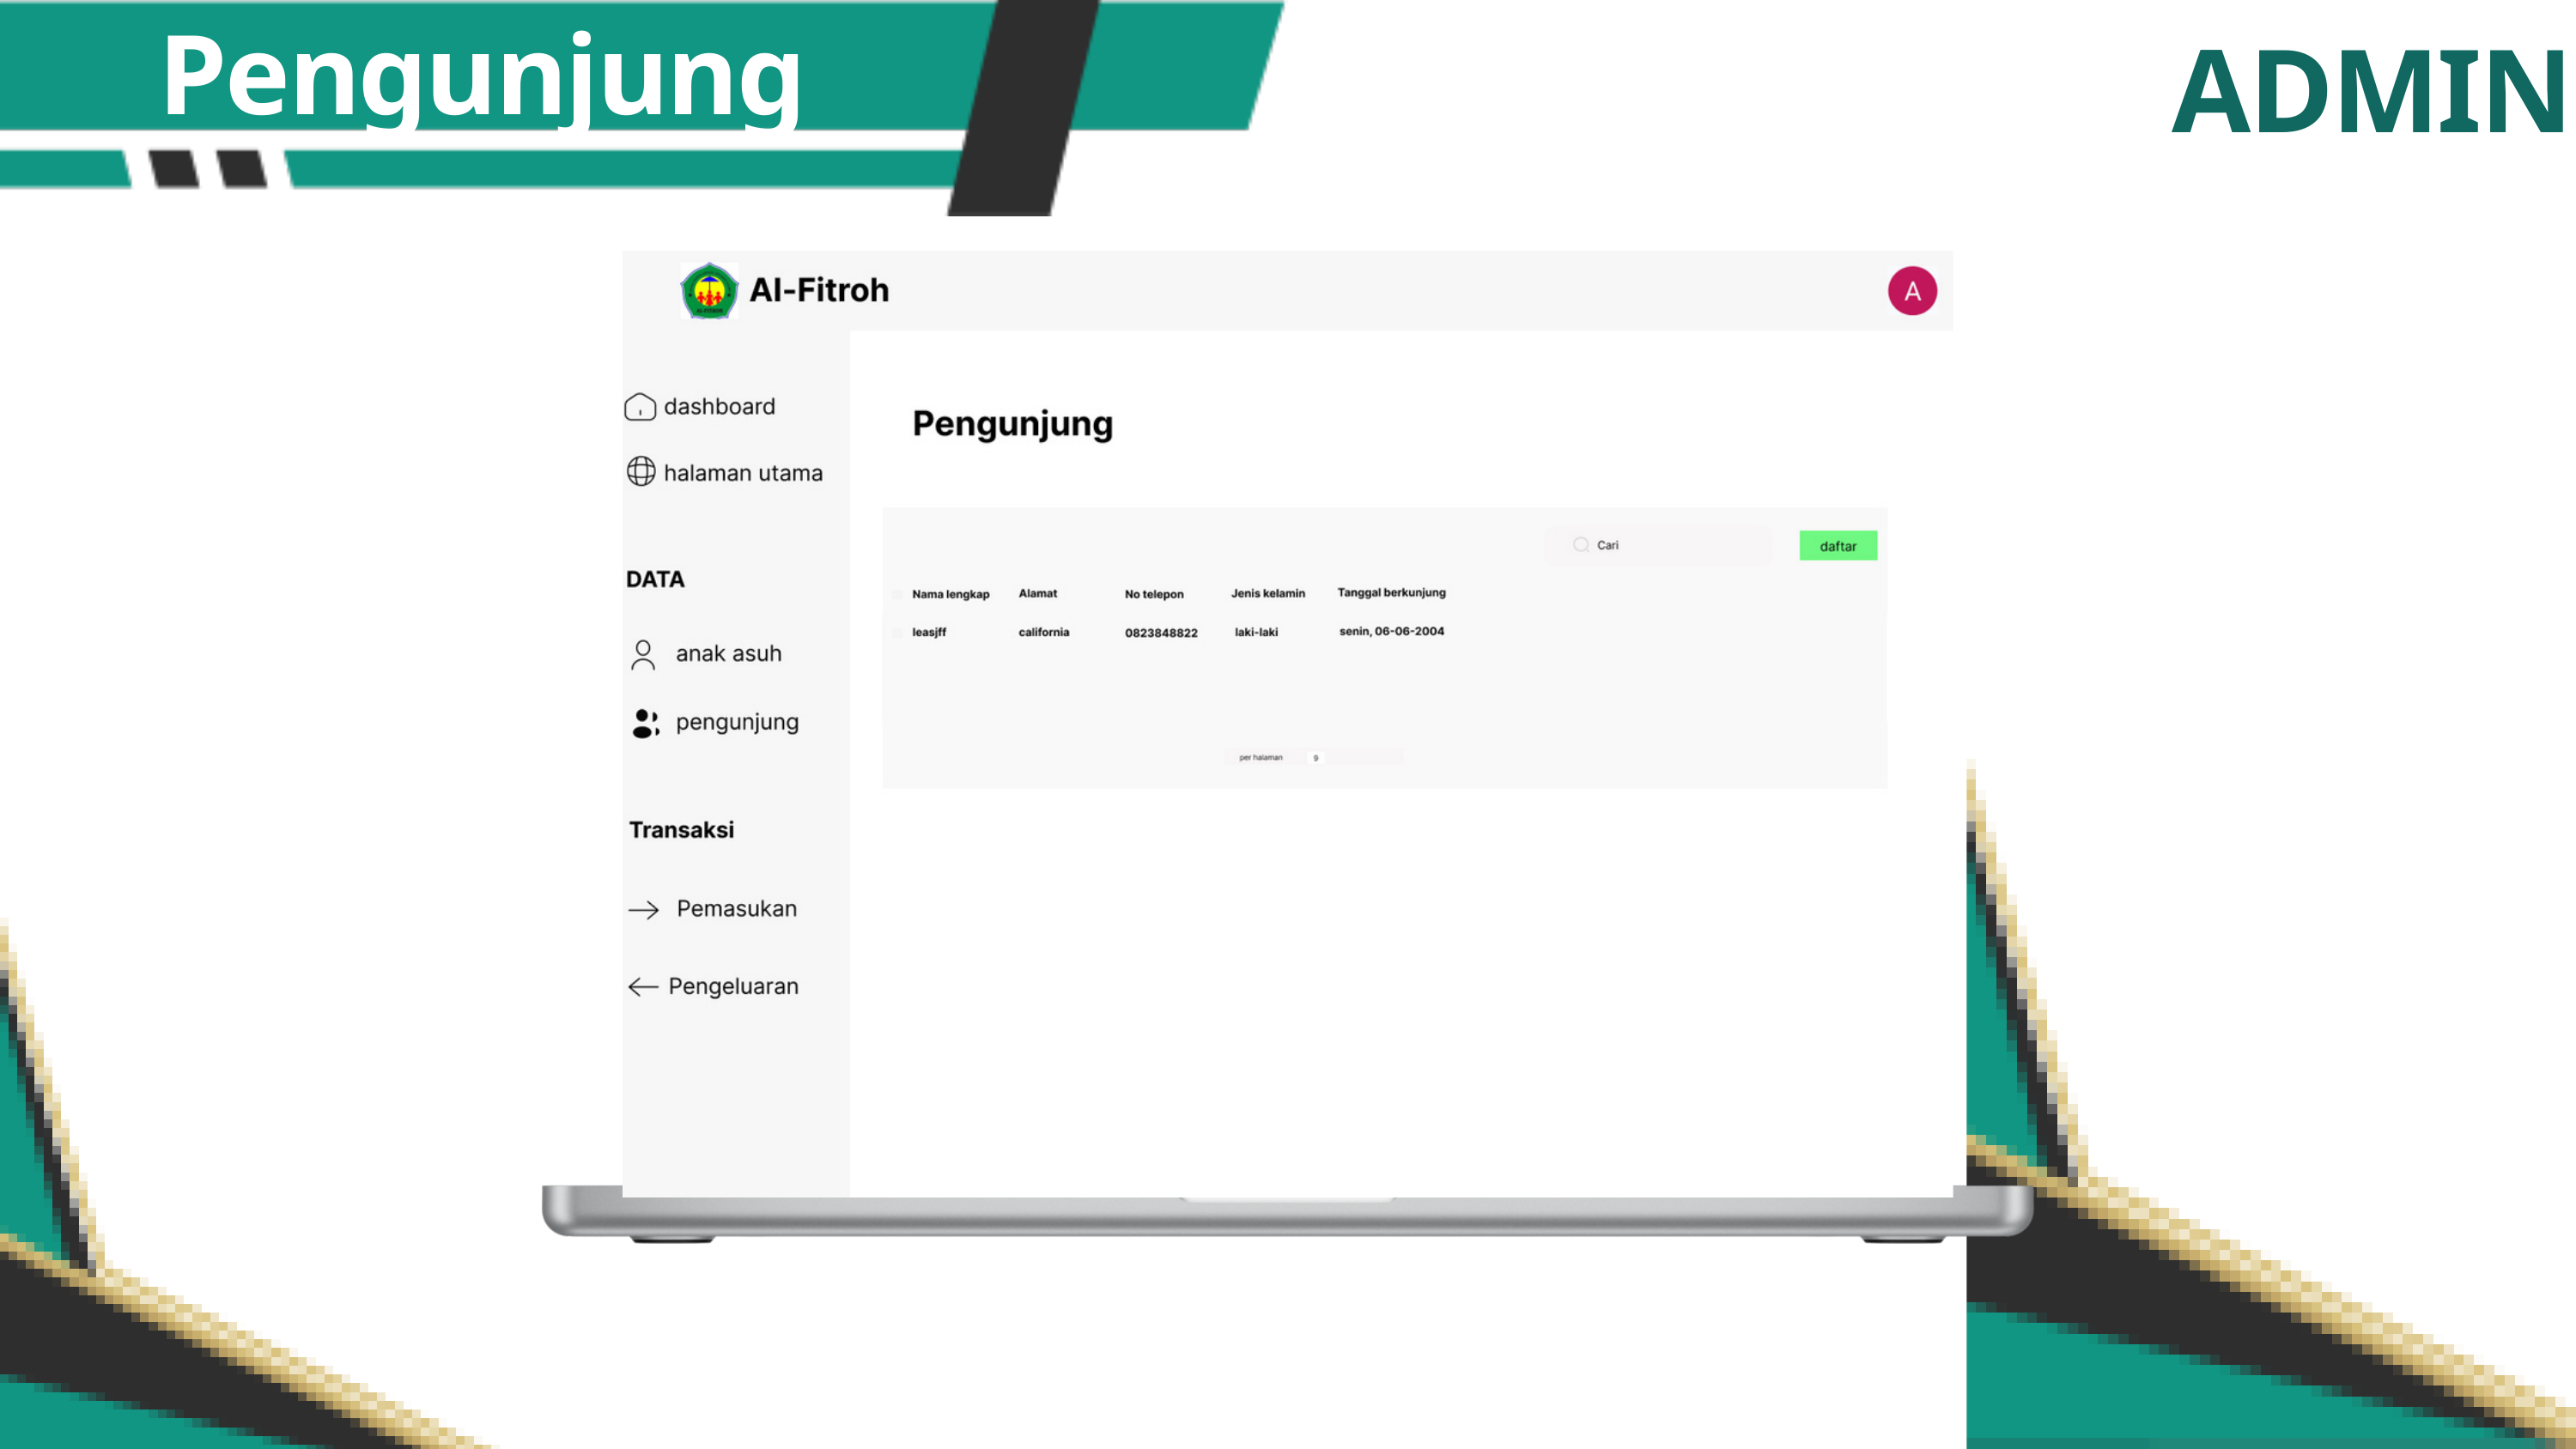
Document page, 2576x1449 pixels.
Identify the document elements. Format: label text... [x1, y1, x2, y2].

text_box [623, 251, 1953, 352]
text_box Pengunjung [0, 0, 997, 136]
text_box [0, 0, 1289, 216]
text_box [1966, 759, 2576, 1449]
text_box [541, 354, 2035, 1244]
text_box [0, 918, 588, 1449]
text_box ADMADMININ [1792, 0, 2576, 156]
